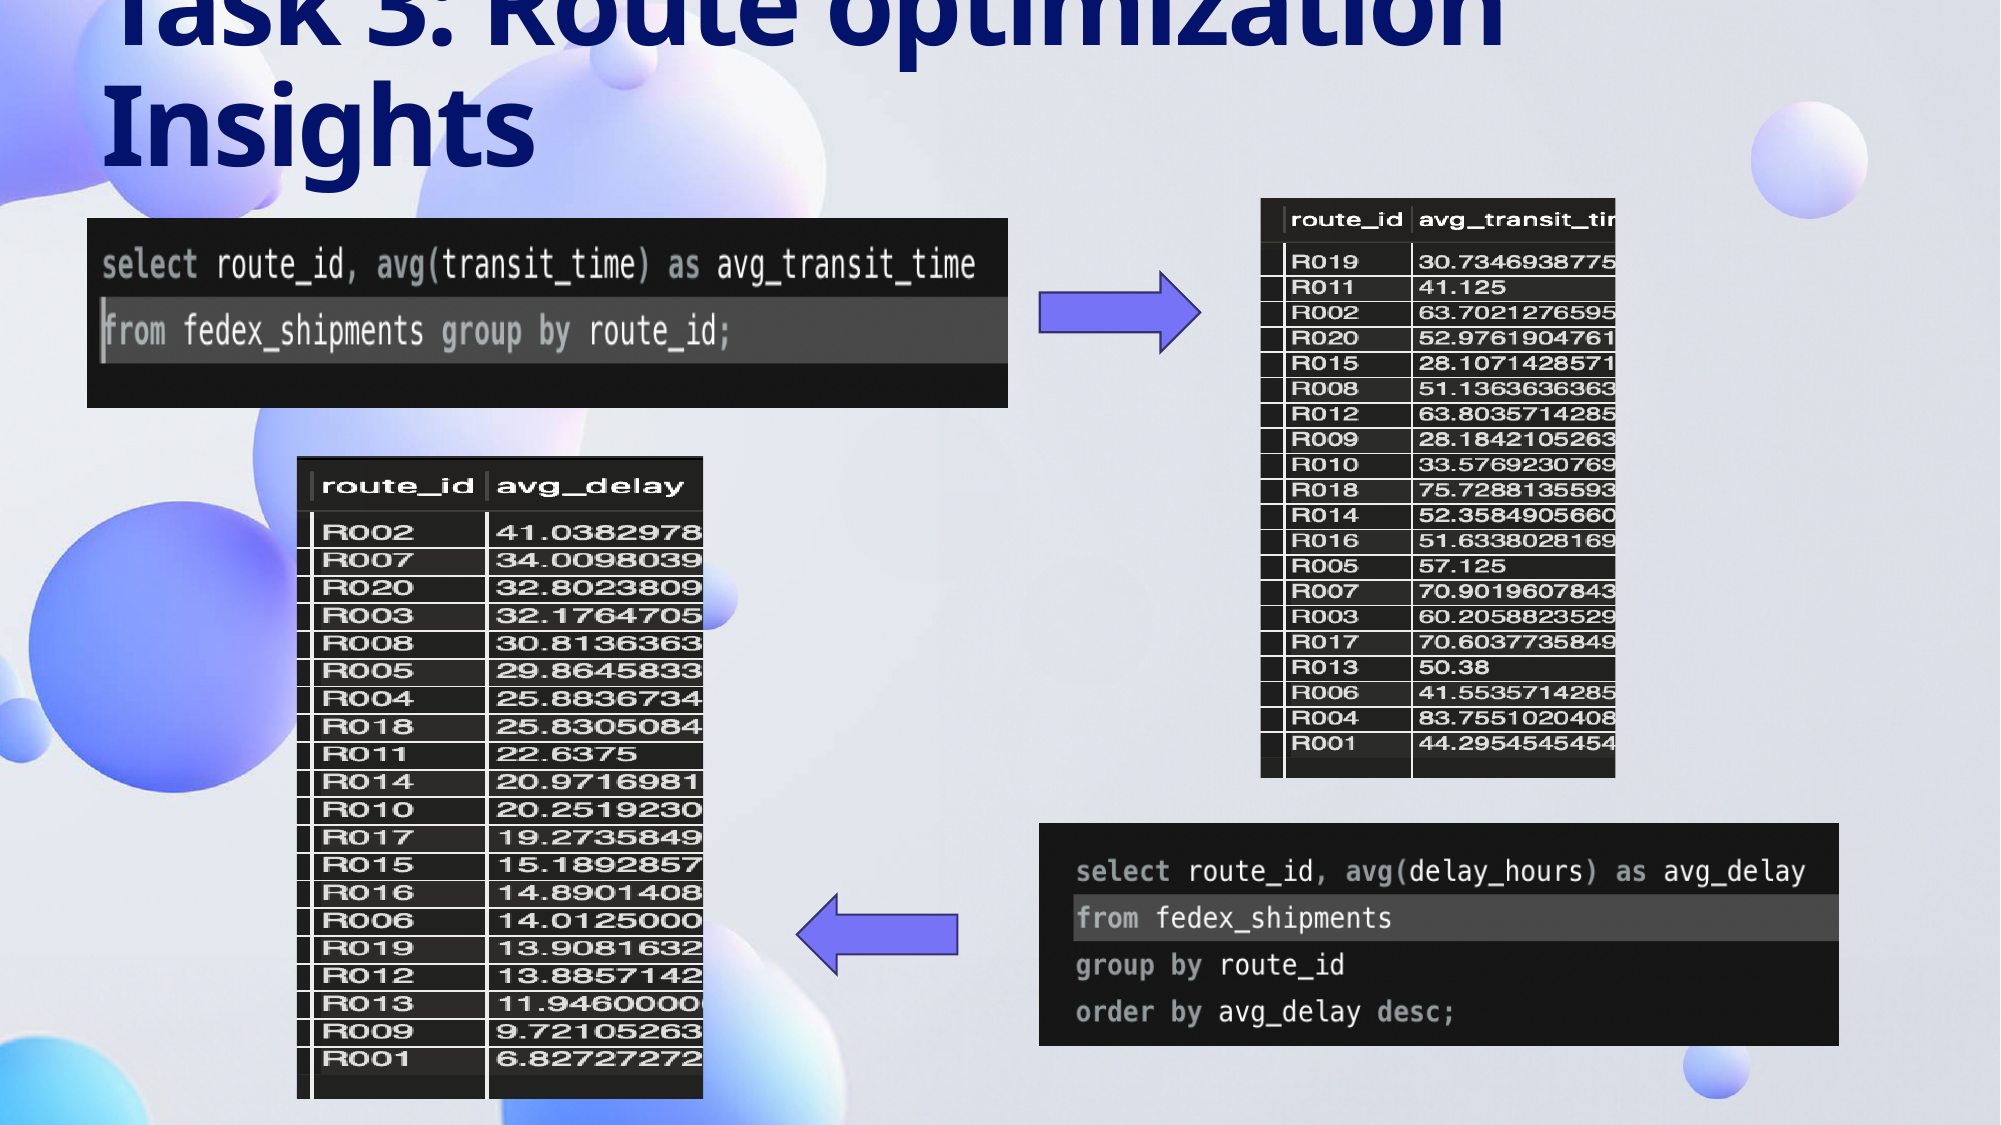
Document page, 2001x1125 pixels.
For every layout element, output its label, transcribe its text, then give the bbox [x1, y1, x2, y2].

title Task 3: Route optimization Insights [86, 0, 1913, 199]
text_box [1038, 270, 1202, 355]
picture [0, 0, 2001, 1125]
text_box [795, 892, 959, 977]
